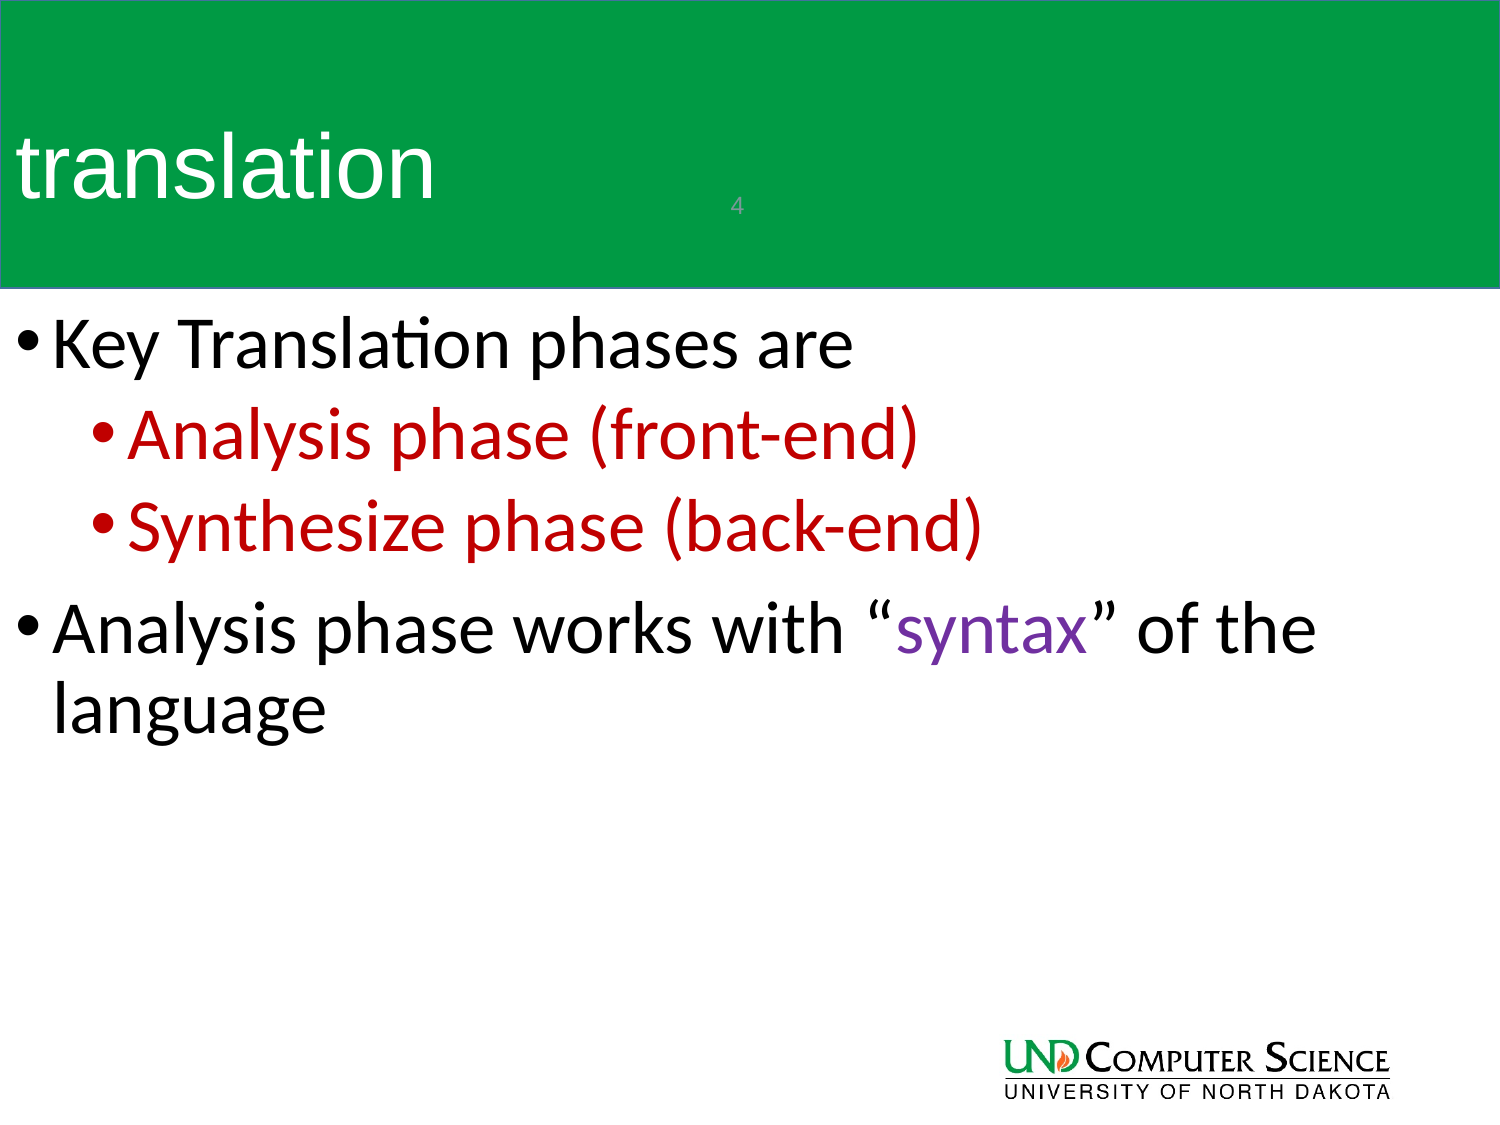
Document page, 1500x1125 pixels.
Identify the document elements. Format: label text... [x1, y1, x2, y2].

list Key Translation phases are Analysis phase (front-end) Synthesize phase (back-end) Analysis phase works with “syntax” of the language [0, 296, 1445, 1001]
slide_number 4 [715, 168, 791, 241]
title translation [0, 59, 1363, 278]
picture [999, 1034, 1397, 1104]
